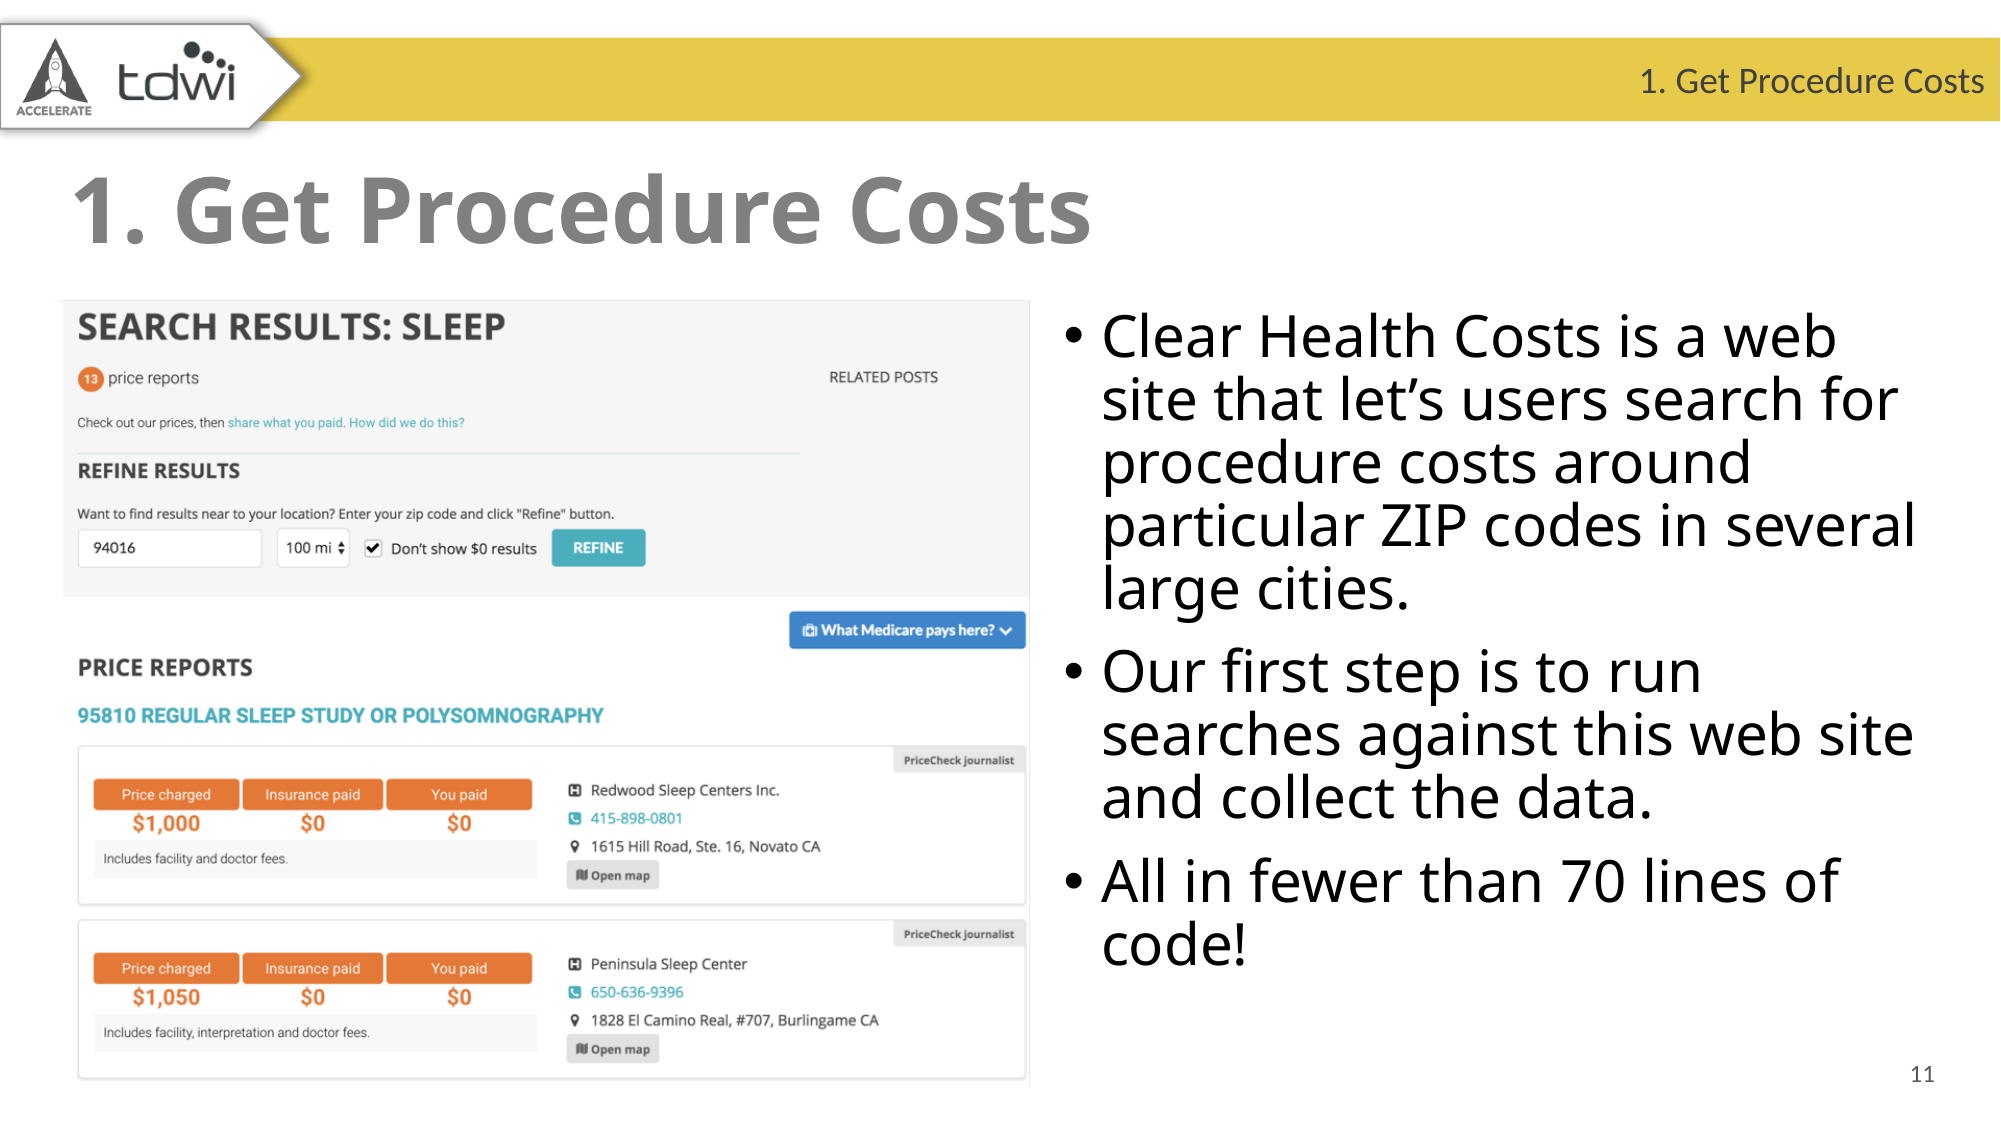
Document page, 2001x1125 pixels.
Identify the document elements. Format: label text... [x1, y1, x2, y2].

slide_number 11 [1500, 1042, 1950, 1103]
picture [115, 35, 239, 108]
text_box 1. Get Procedure Costs [1393, 48, 2000, 109]
picture [54, 299, 1031, 1086]
list Clear Health Costs is a web site that let’s users search for procedure costs around particular ZIP codes in several large cities. Our first step is to run searches against this web site and collect the data. All in fewer than 70 lines of code! [1048, 299, 1950, 1014]
title 1. Get Procedure Costs [54, 150, 1950, 278]
